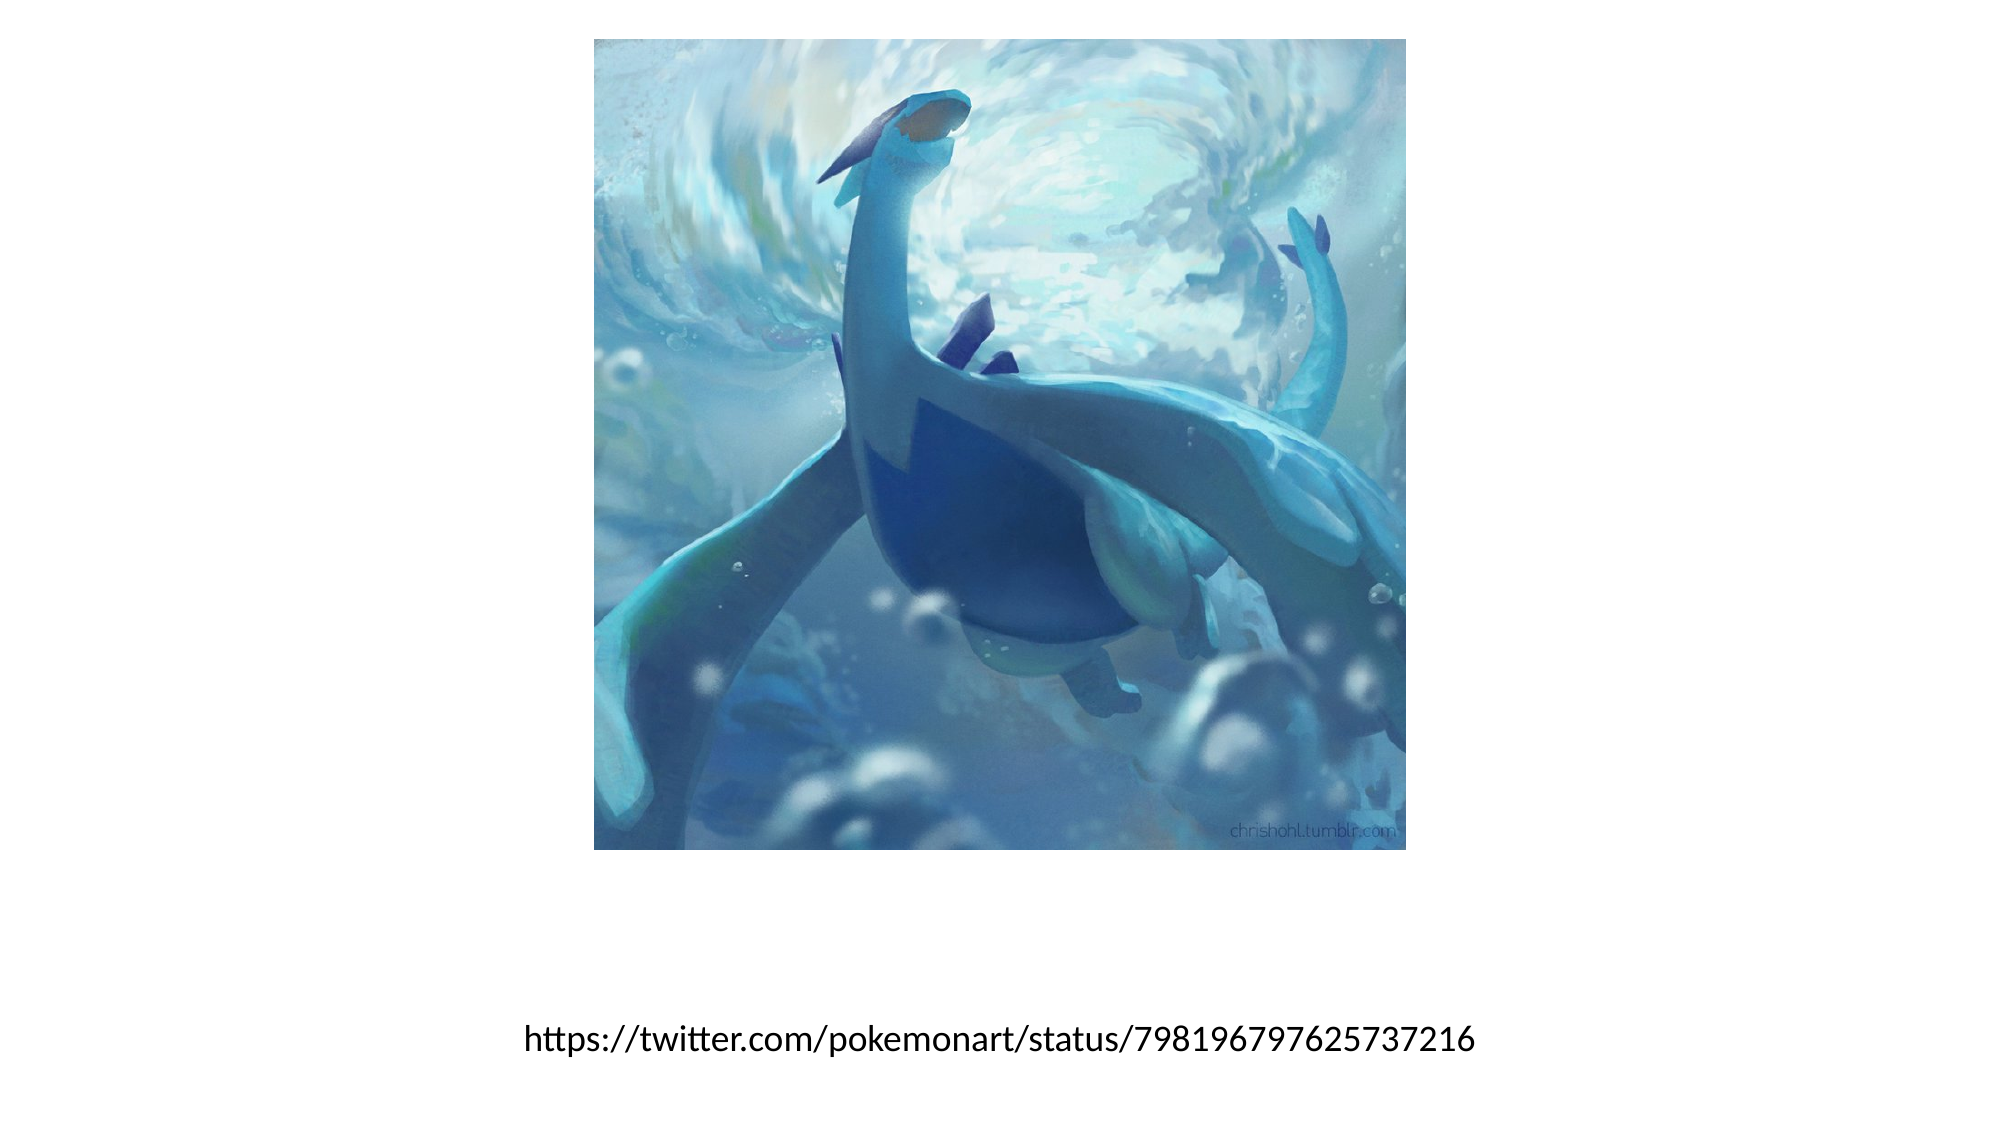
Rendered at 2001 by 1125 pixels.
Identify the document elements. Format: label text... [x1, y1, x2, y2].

picture [594, 39, 1406, 850]
text_box https://twitter.com/pokemonart/status/798196797625737216 [508, 1006, 1492, 1067]
